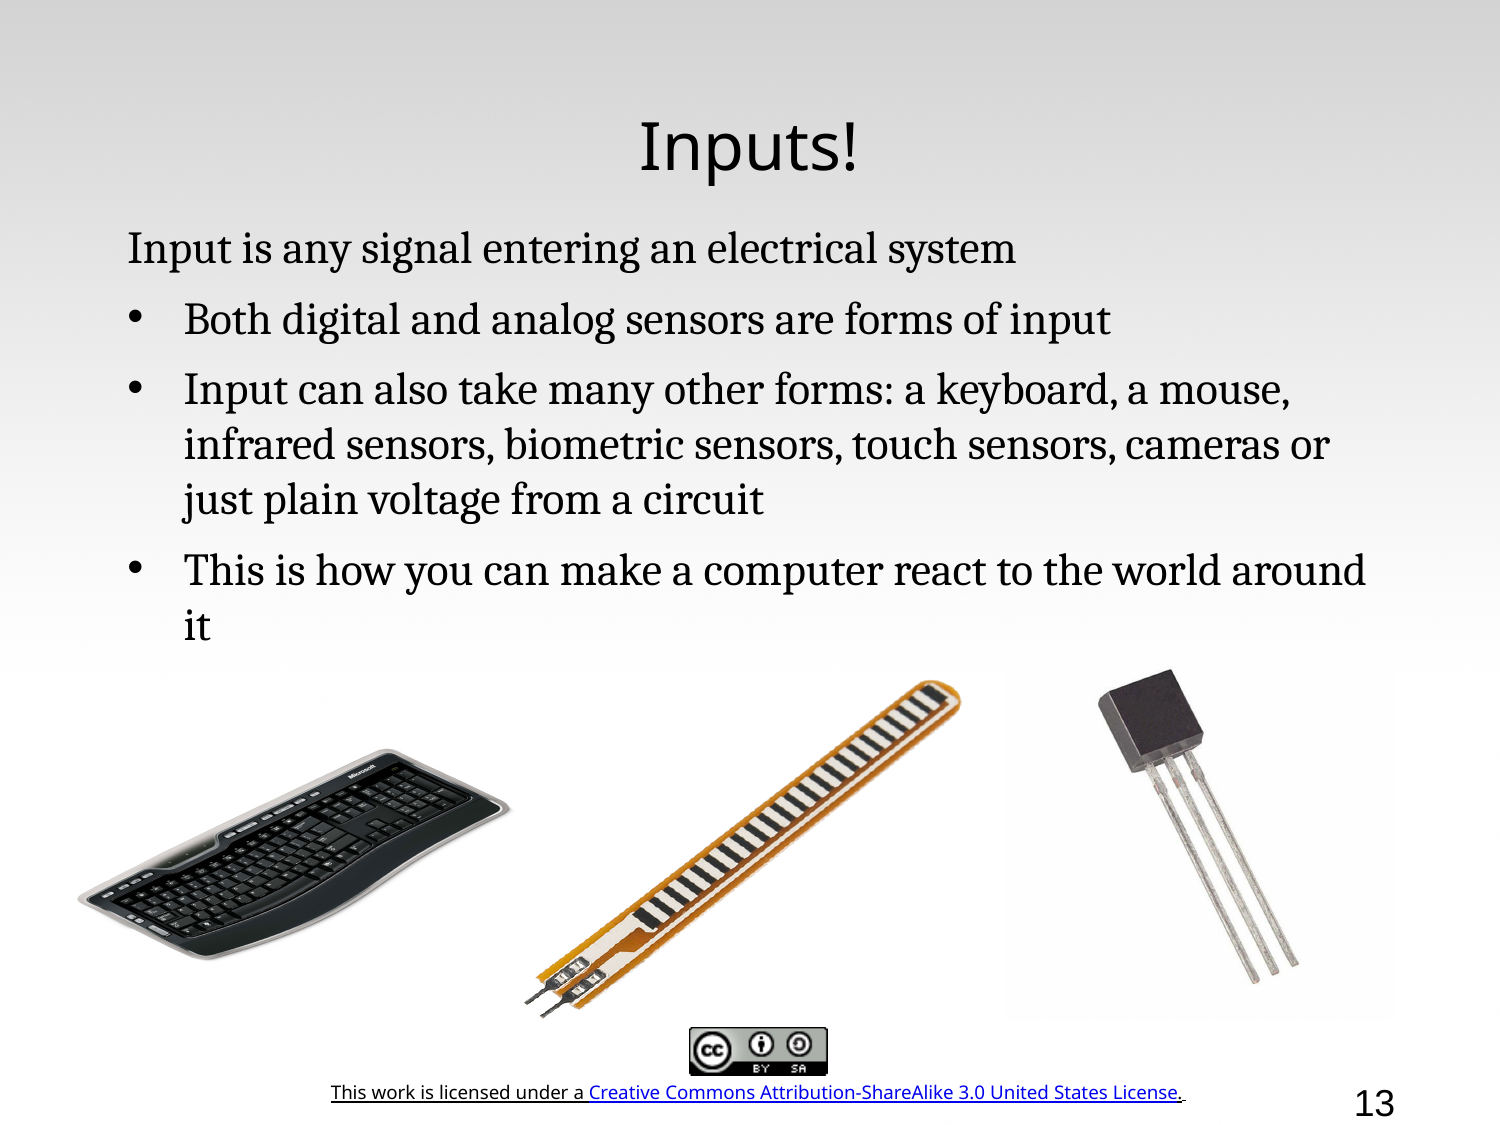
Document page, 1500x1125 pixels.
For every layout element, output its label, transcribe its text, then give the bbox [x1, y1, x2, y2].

picture [0, 0, 1500, 1125]
title Inputs! [112, 49, 1388, 209]
list Input is any signal entering an electrical system Both digital and analog sensors are forms of input Input can also take many other forms: a keyboard, a mouse, infrared sensors, biometric sensors, touch sensors, cameras or just plain voltage from a circuit This is how you can make a computer react to the world around it [112, 209, 1388, 705]
